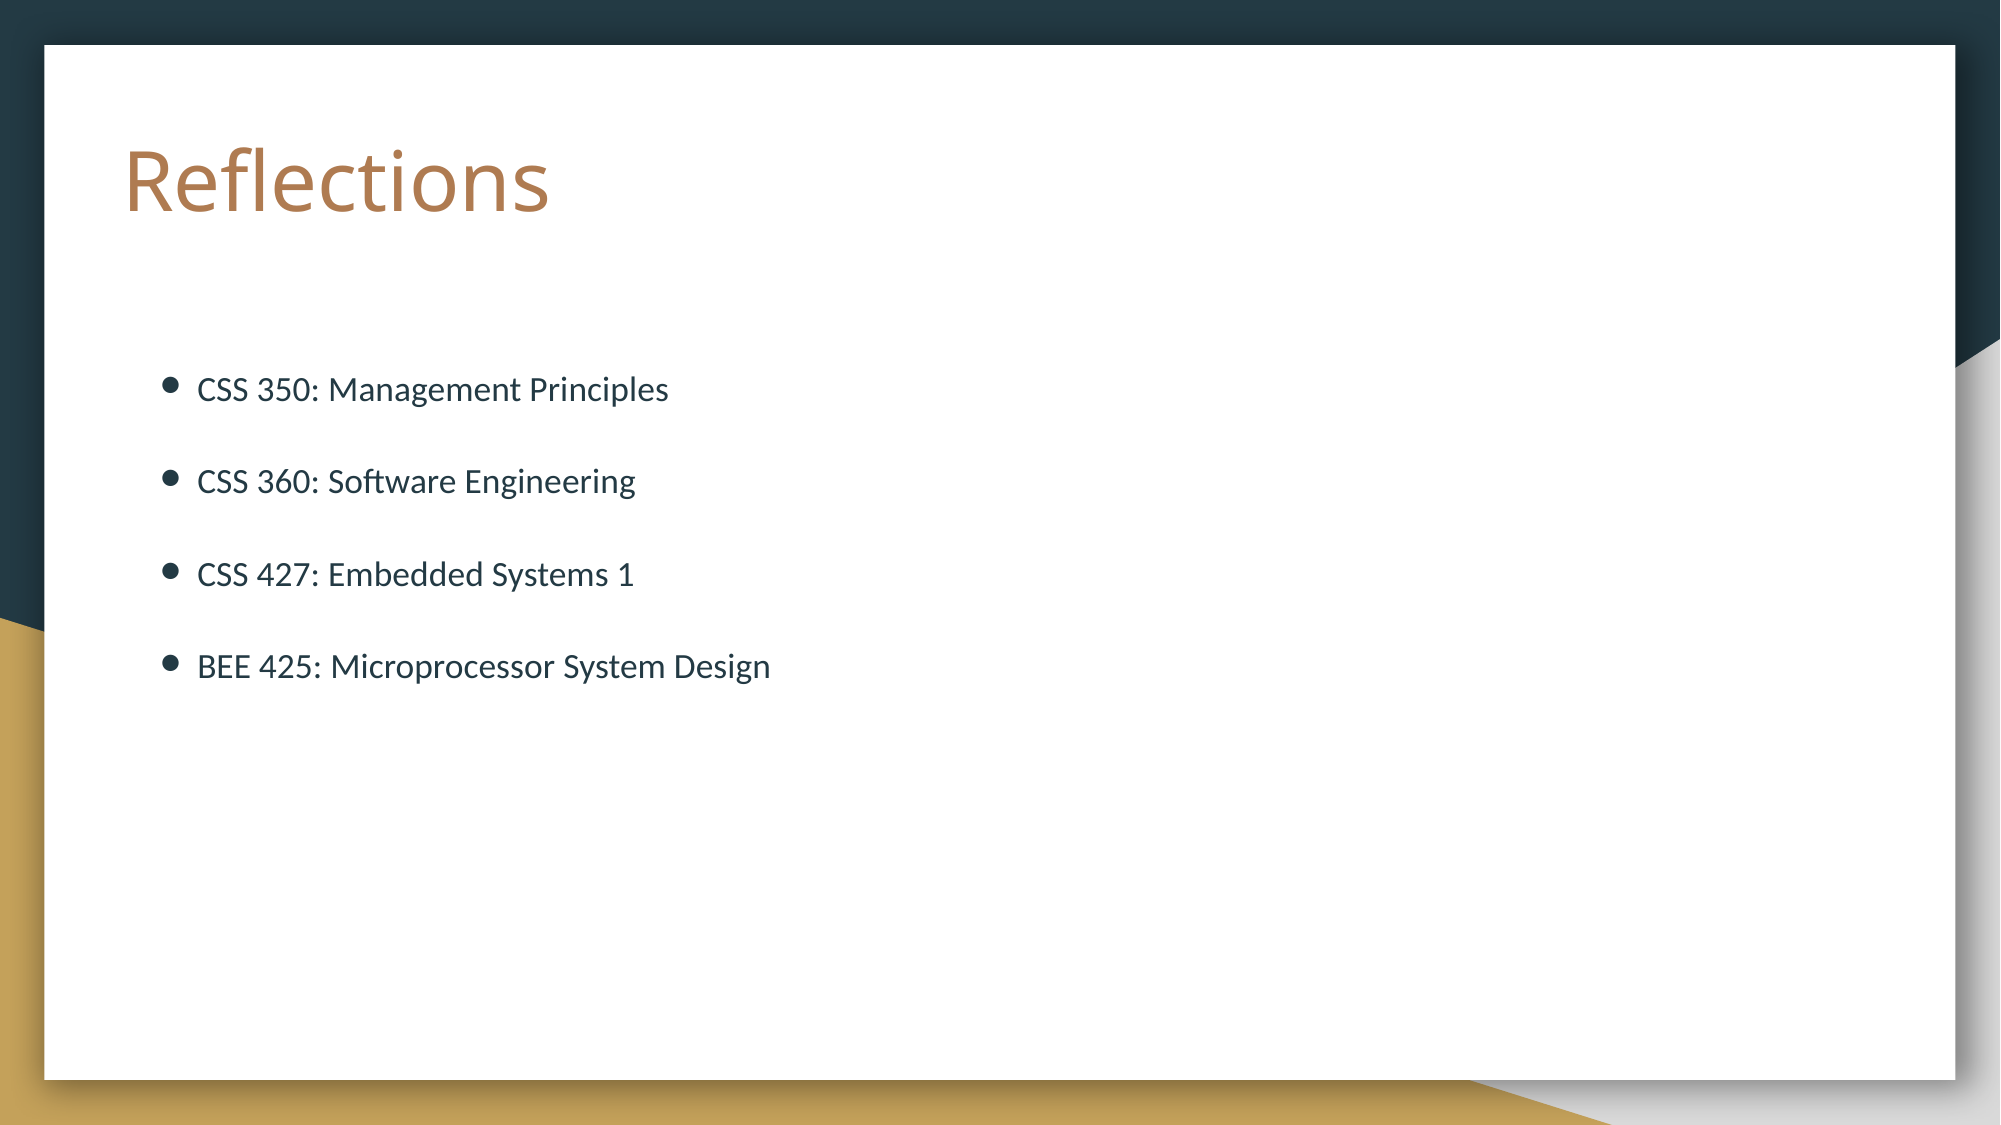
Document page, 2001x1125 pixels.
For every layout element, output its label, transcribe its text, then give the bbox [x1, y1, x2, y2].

title Reflections [102, 108, 1744, 317]
list CSS 350: Management Principles CSS 360: Software Engineering CSS 427: Embedded Systems 1 BEE 425: Microprocessor System Design [102, 339, 1744, 875]
